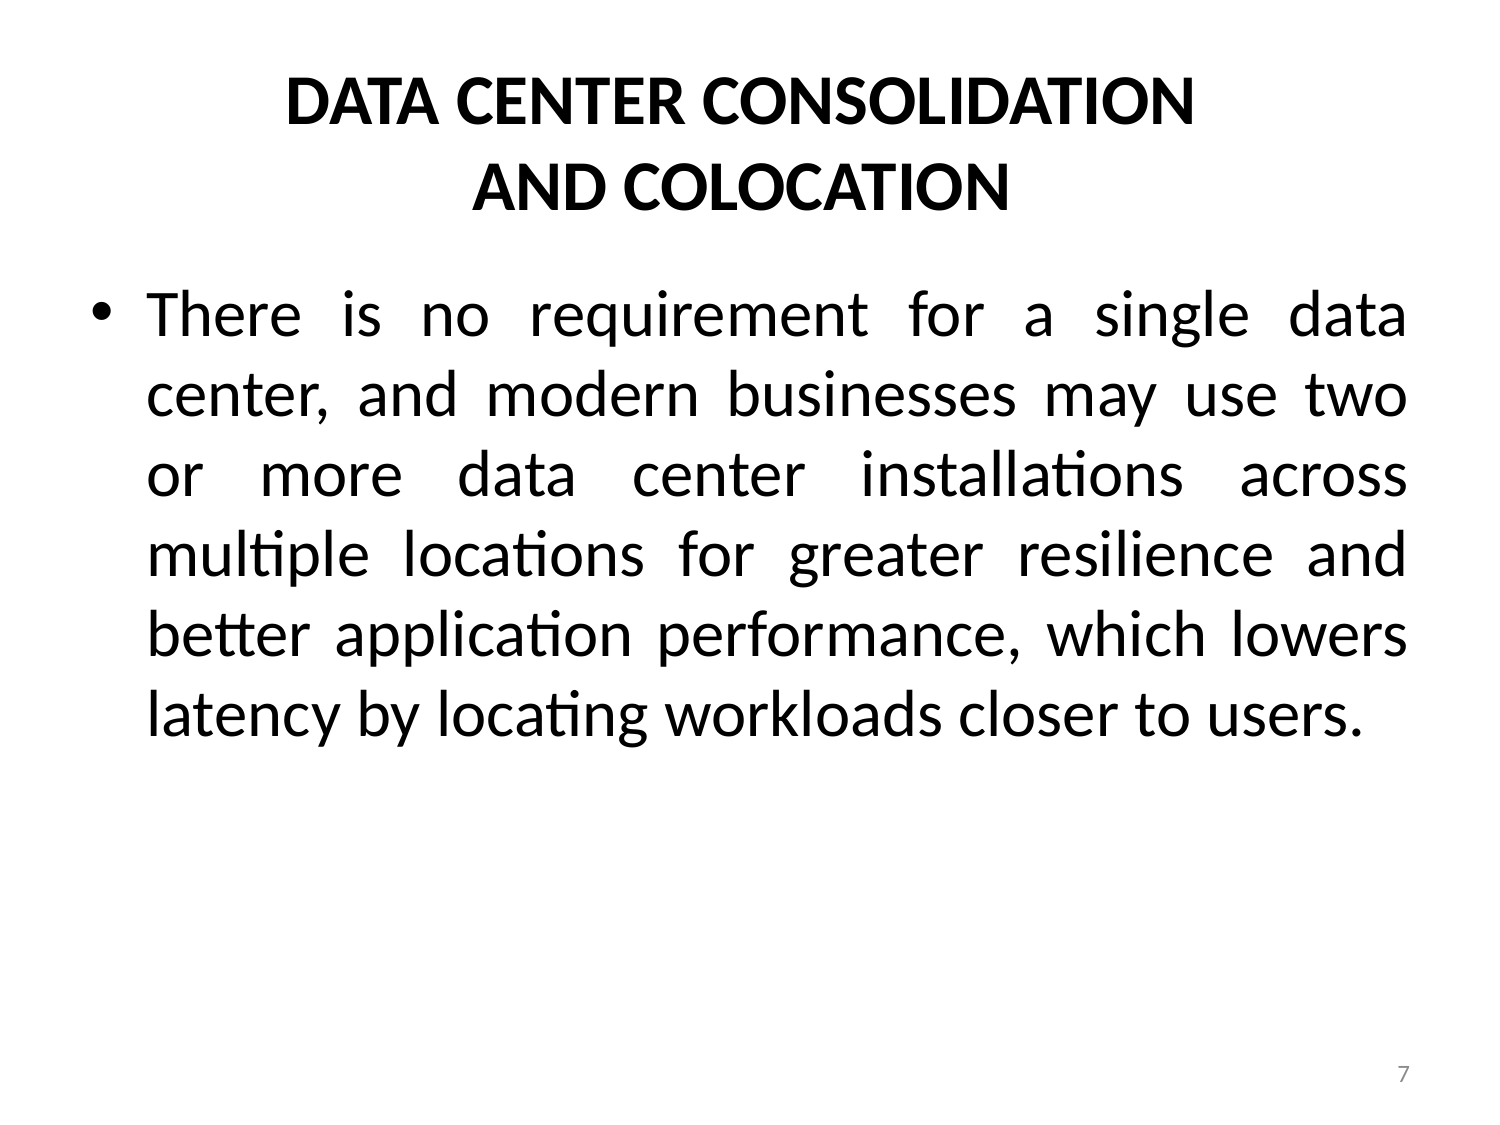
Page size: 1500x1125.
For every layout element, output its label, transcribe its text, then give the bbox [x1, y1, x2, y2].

slide_number 7 [1074, 1042, 1425, 1103]
list There is no requirement for a single data center, and modern businesses may use two or more data center installations across multiple locations for greater resilience and better application performance, which lowers latency by locating workloads closer to users. [75, 262, 1425, 1005]
title DATA CENTER CONSOLIDATION AND COLOCATION [75, 45, 1425, 233]
